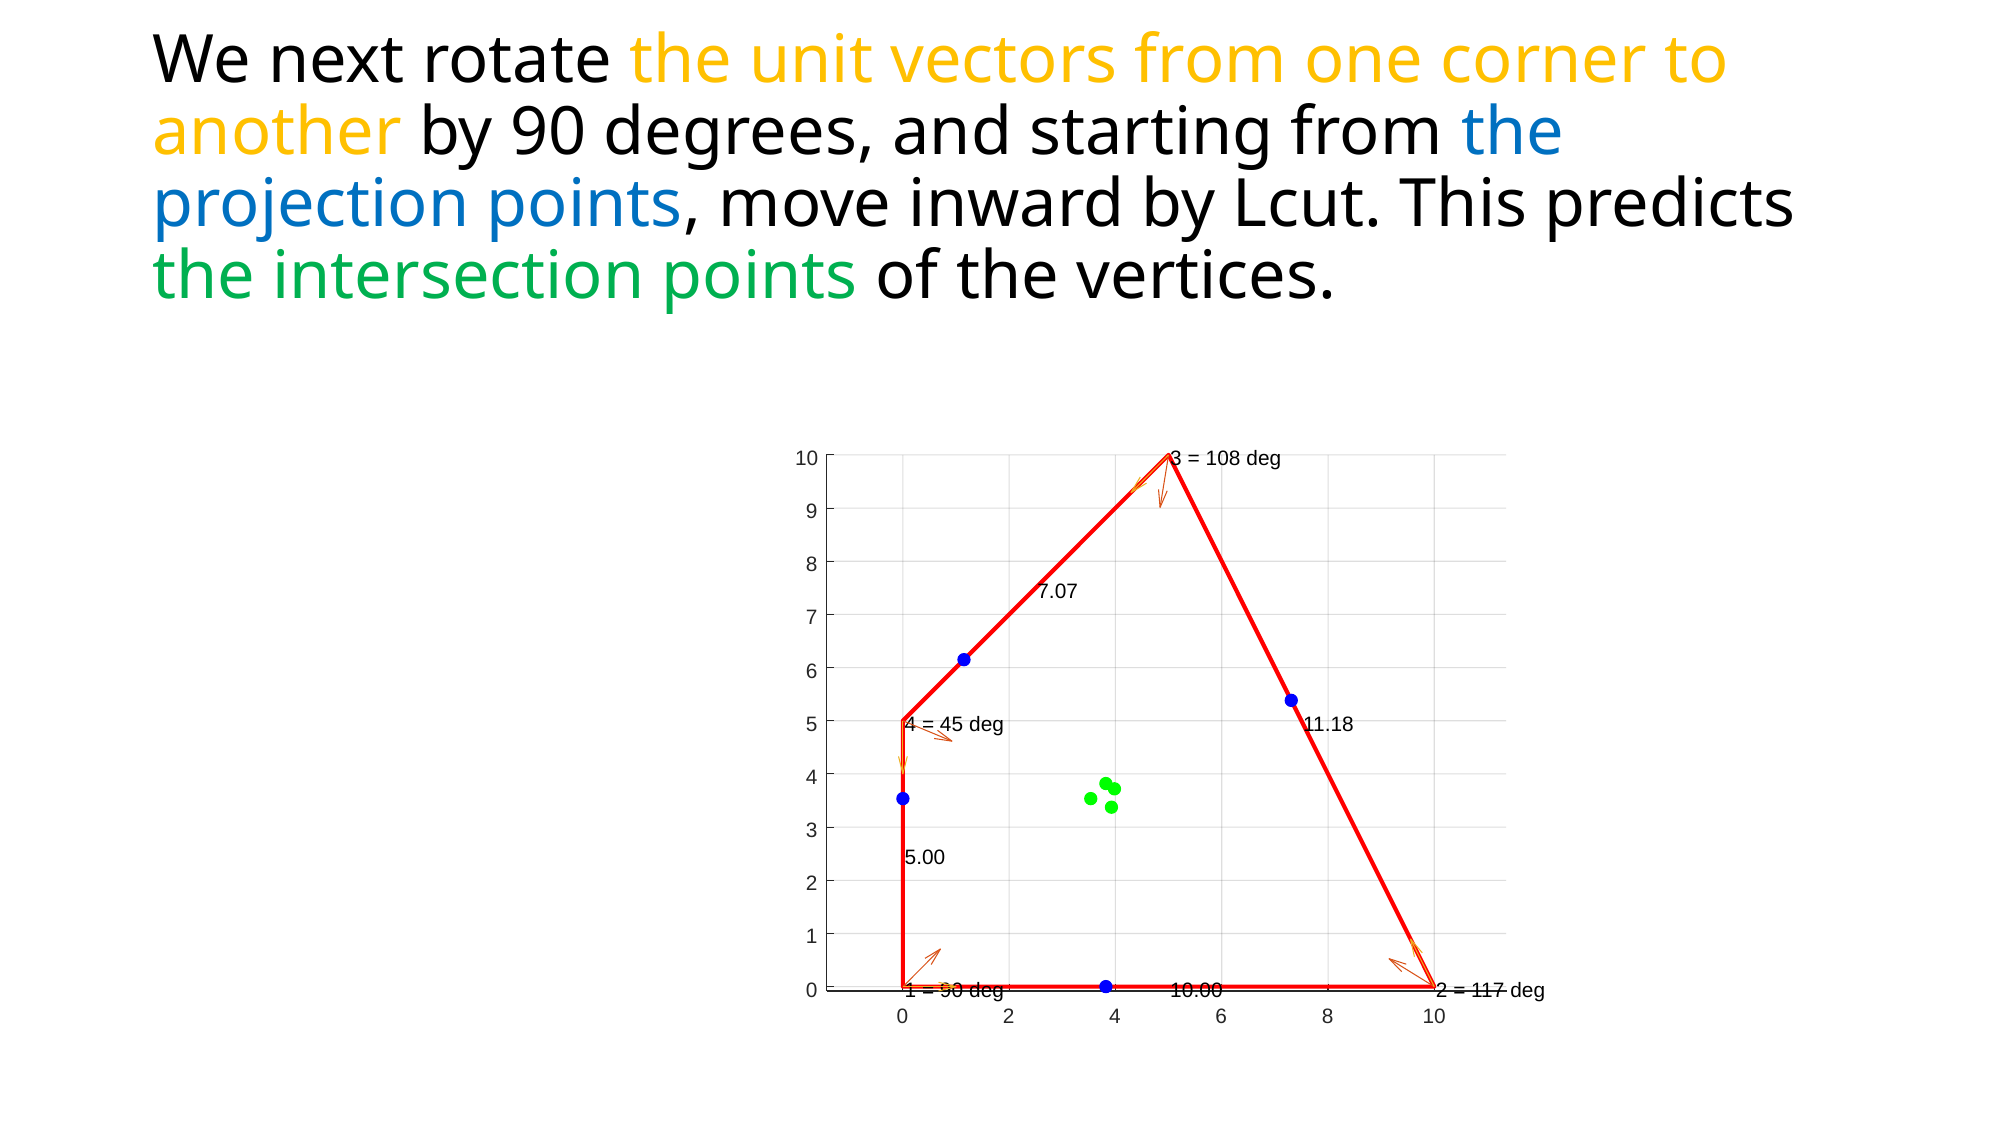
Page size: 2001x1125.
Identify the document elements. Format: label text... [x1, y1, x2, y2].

picture [712, 405, 1588, 1063]
title We next rotate the unit vectors from one corner to another by 90 degrees, and starting from the projection points, move inward by Lcut. This predicts the intersection points of the vertices. [137, 59, 1863, 278]
